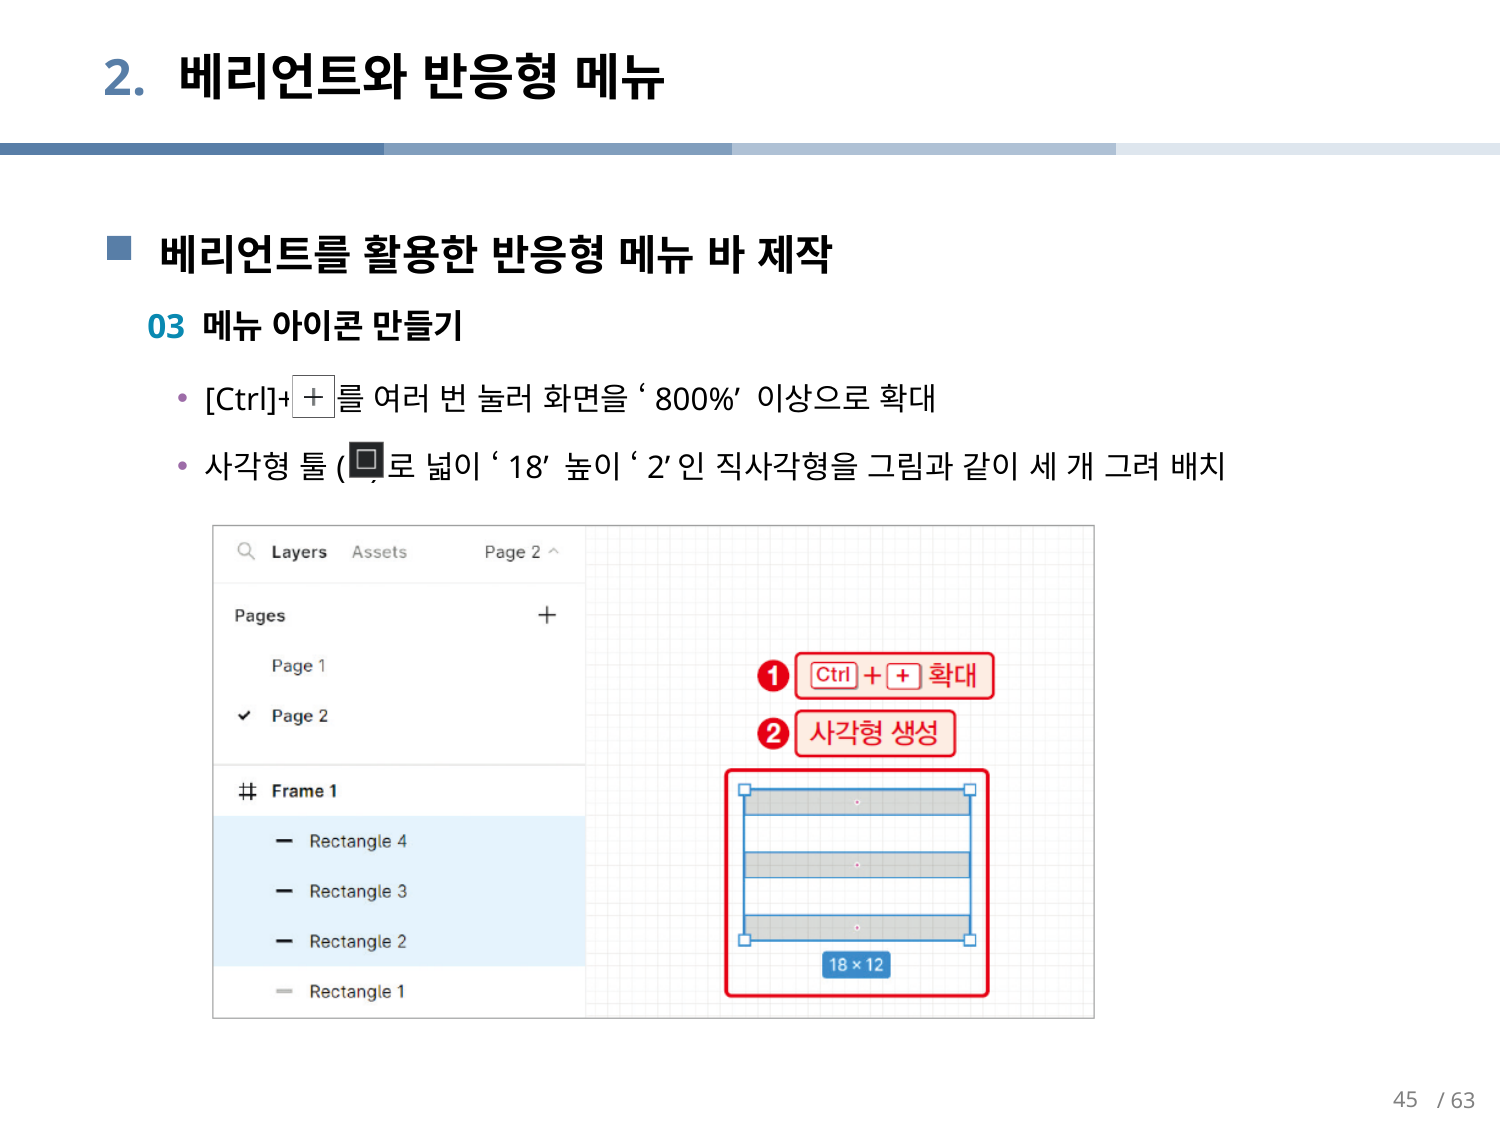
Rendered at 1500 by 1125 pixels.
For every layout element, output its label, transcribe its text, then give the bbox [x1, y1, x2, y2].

picture [288, 373, 337, 420]
picture [348, 432, 387, 480]
title 베리언트와 반응형 메뉴 [88, 30, 1211, 121]
list 베리언트를 활용한 반응형 메뉴 바 제작 03 메뉴 아이콘 만들기 [Ctrl]+ 를 여러 번 눌러 화면을 ‘800%’ 이상으로 확대 사각형 툴( )로 넓이 ‘18’ 높이 ‘2’인 직사각형을 그림과 같이 세 개 그려 배치 [88, 196, 1436, 1083]
picture [182, 503, 1123, 1053]
